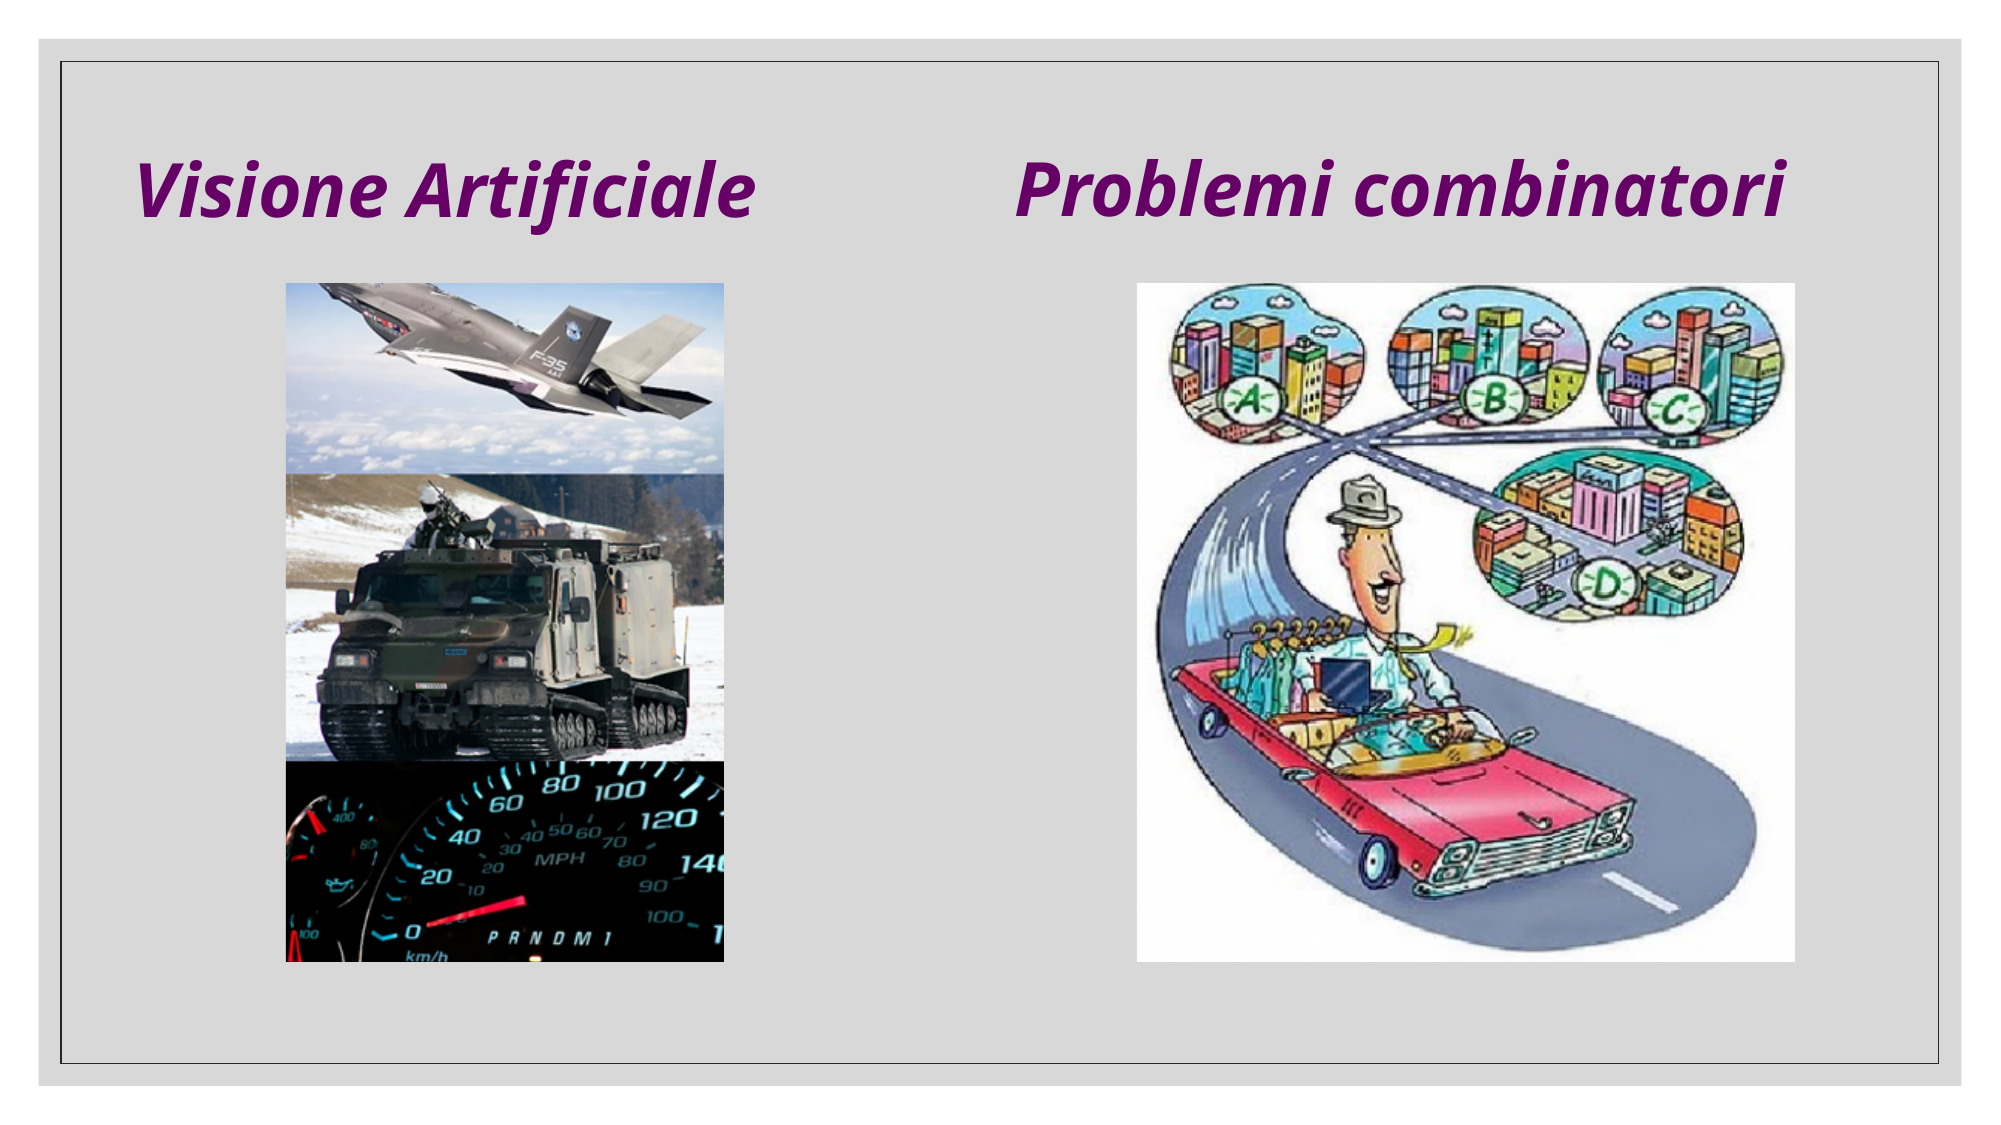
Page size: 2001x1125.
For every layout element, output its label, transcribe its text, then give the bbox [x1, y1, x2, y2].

picture [285, 283, 724, 962]
list Visione Artificiale [118, 125, 863, 251]
picture [1136, 283, 1795, 962]
text_box Problemi combinatori [999, 125, 1907, 240]
